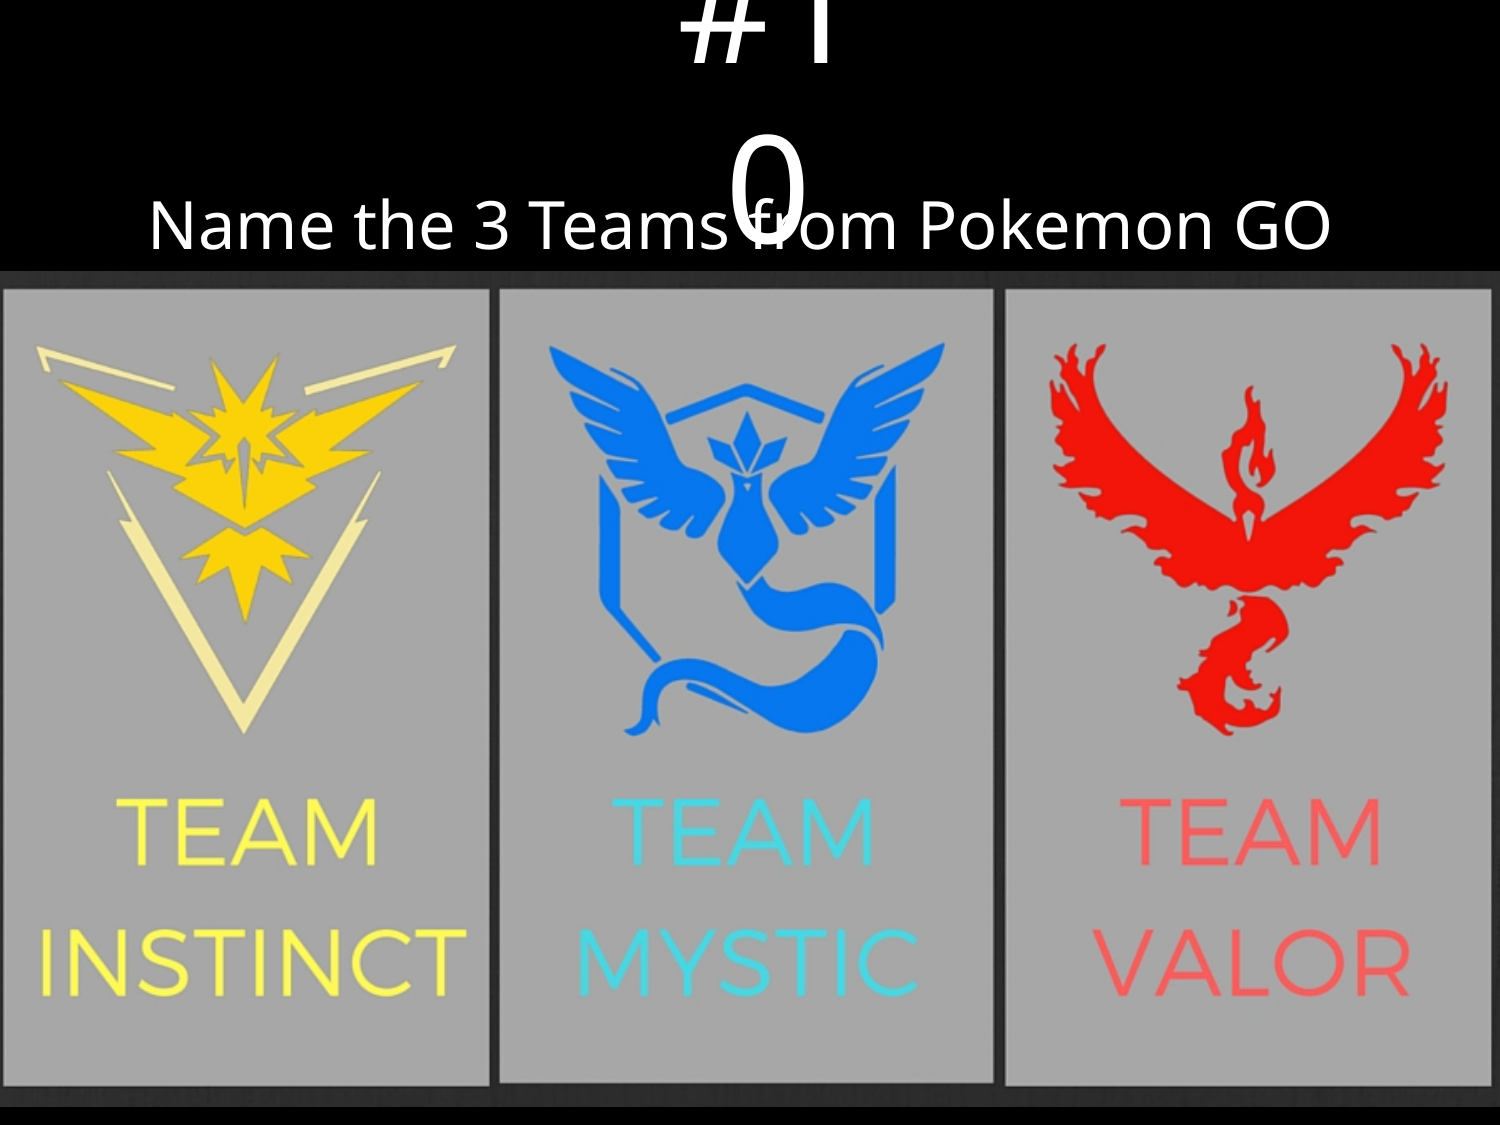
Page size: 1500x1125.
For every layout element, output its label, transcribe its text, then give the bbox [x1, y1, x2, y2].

text_box #10 [624, 0, 913, 188]
picture [0, 270, 1500, 1108]
text_box Name the 3 Teams from Pokemon GO [74, 174, 1425, 269]
